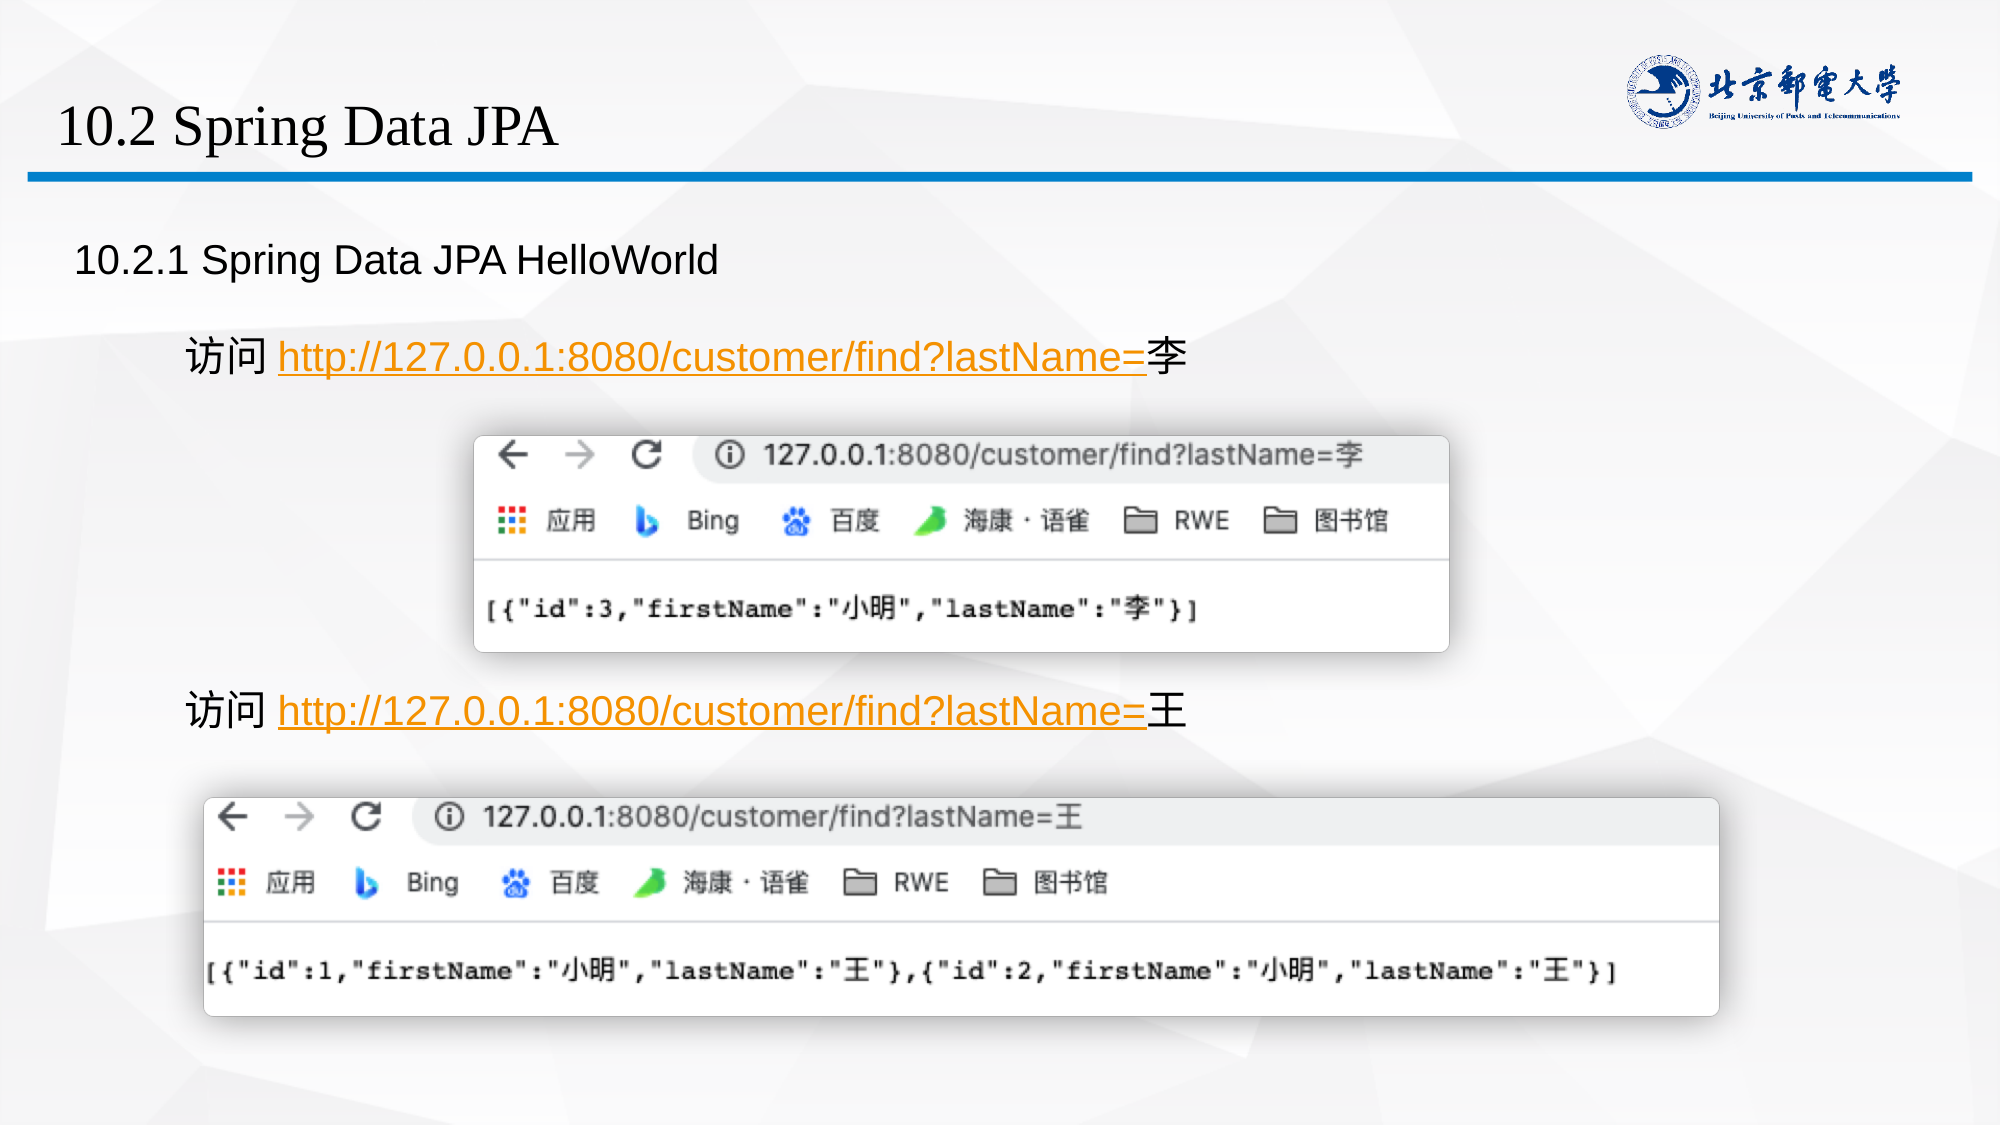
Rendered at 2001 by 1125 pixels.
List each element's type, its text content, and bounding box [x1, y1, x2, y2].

text_box 访问http://127.0.0.1:8080/customer/find?lastName=王 [94, 650, 1215, 741]
title 10.2 Spring Data JPA [41, 52, 1188, 200]
picture [0, 0, 2000, 1125]
text_box 访问http://127.0.0.1:8080/customer/find?lastName=李 [94, 297, 1594, 388]
text_box 10.2.1 Spring Data JPA HelloWorld [40, 200, 1936, 541]
